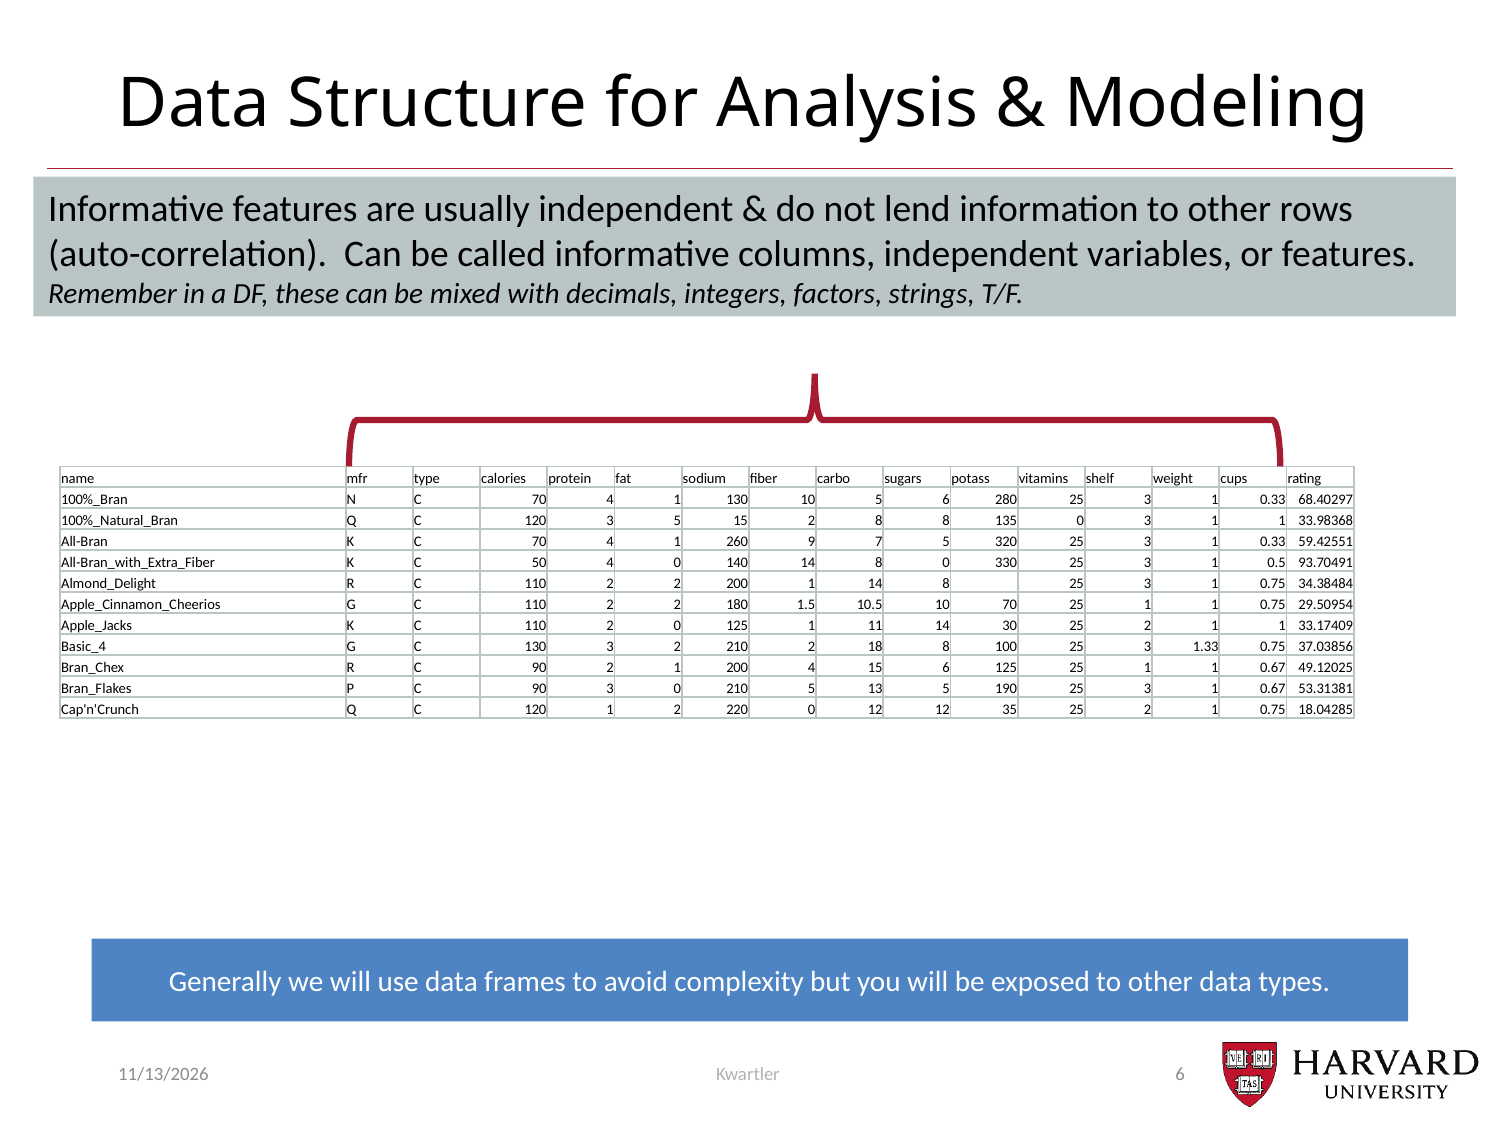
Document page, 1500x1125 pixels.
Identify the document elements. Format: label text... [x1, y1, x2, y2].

table_cell 2 [615, 572, 681, 591]
table_cell 3 [1086, 551, 1151, 570]
table_cell 8 [817, 551, 882, 570]
table_cell 70 [481, 488, 546, 507]
table_cell 25 [1019, 572, 1084, 591]
table_cell 1 [1153, 509, 1218, 528]
table_cell 140 [683, 551, 748, 570]
table_cell 4 [750, 656, 815, 675]
table_cell 30 [951, 614, 1017, 633]
table_cell 1.5 [750, 593, 815, 612]
table_cell Apple_Jacks [61, 614, 345, 633]
table_header mfr [347, 467, 412, 486]
table_cell 12 [817, 698, 882, 717]
table_cell Q [347, 509, 412, 528]
table_cell 110 [481, 593, 546, 612]
table_header vitamins [1019, 467, 1084, 486]
table_cell 2 [615, 698, 681, 717]
table_cell C [414, 698, 479, 717]
table_cell 2 [615, 593, 681, 612]
table_cell 18 [817, 635, 882, 654]
table_cell 14 [884, 614, 950, 633]
table_cell 25 [1019, 593, 1084, 612]
table_cell 1 [1153, 593, 1218, 612]
table_cell 130 [683, 488, 748, 507]
table_cell R [347, 656, 412, 675]
table_header carbo [817, 467, 882, 486]
table_cell C [414, 593, 479, 612]
table_cell 1 [1153, 614, 1218, 633]
table_cell 25 [1019, 551, 1084, 570]
table_cell 3 [1086, 530, 1151, 549]
table_cell 9 [750, 530, 815, 549]
table_cell 25 [1019, 656, 1084, 675]
table_cell P [347, 677, 412, 696]
table_cell 0 [750, 698, 815, 717]
footer Kwartler [496, 1042, 1004, 1103]
table_header type [414, 467, 479, 486]
table_cell 5 [884, 677, 950, 696]
table_cell 37.03856 [1287, 635, 1353, 654]
table_header potass [951, 467, 1017, 486]
table_cell C [414, 614, 479, 633]
table_cell 25 [1019, 530, 1084, 549]
table_cell 0 [615, 551, 681, 570]
table_cell C [414, 677, 479, 696]
table_cell 3 [1086, 488, 1151, 507]
table_cell 320 [951, 530, 1017, 549]
table_cell 130 [481, 635, 546, 654]
table_cell 10.5 [817, 593, 882, 612]
table_cell 0.75 [1220, 635, 1286, 654]
table_cell 90 [481, 656, 546, 675]
table_header protein [548, 467, 614, 486]
table_cell 100%_Bran [61, 488, 345, 507]
table_cell 34.38484 [1287, 572, 1353, 591]
table_cell 6 [884, 488, 950, 507]
table_cell 1 [1153, 656, 1218, 675]
table_cell R [347, 572, 412, 591]
table_cell Basic_4 [61, 635, 345, 654]
table_cell 1 [1086, 656, 1151, 675]
table_cell 100%_Natural_Bran [61, 509, 345, 528]
picture [1200, 1024, 1500, 1125]
table_cell 25 [1019, 614, 1084, 633]
table_cell N [347, 488, 412, 507]
table_cell 2 [1086, 614, 1151, 633]
table_cell 49.12025 [1287, 656, 1353, 675]
table_cell C [414, 656, 479, 675]
table_cell 70 [951, 593, 1017, 612]
table_cell 25 [1019, 698, 1084, 717]
table_cell G [347, 635, 412, 654]
table_cell 8 [884, 509, 950, 528]
table_cell 0 [884, 551, 950, 570]
table_cell Q [347, 698, 412, 717]
table_cell 8 [884, 635, 950, 654]
table_cell C [414, 635, 479, 654]
table_cell 1 [1153, 572, 1218, 591]
table_header cups [1220, 467, 1286, 486]
table_cell 1 [1153, 488, 1218, 507]
table_header shelf [1086, 467, 1151, 486]
table_cell K [347, 530, 412, 549]
table_cell 5 [817, 488, 882, 507]
table_cell Almond_Delight [61, 572, 345, 591]
table_header fat [615, 467, 681, 486]
table_cell 15 [683, 509, 748, 528]
table_cell 53.31381 [1287, 677, 1353, 696]
table_cell 0 [1019, 509, 1084, 528]
table_cell 125 [951, 656, 1017, 675]
table_cell 110 [481, 614, 546, 633]
table_cell 1 [1220, 509, 1286, 528]
table_cell 3 [1086, 509, 1151, 528]
table_cell 210 [683, 677, 748, 696]
table_cell 220 [683, 698, 748, 717]
text_box [348, 373, 1281, 467]
table_cell 280 [951, 488, 1017, 507]
table_cell All-Bran [61, 530, 345, 549]
table_cell 5 [615, 509, 681, 528]
table_cell 6 [884, 656, 950, 675]
table_cell 15 [817, 656, 882, 675]
table_cell 1 [1086, 593, 1151, 612]
table_cell 120 [481, 698, 546, 717]
table_cell 1 [750, 614, 815, 633]
text_box Generally we will use data frames to avoid complexity but you will be exposed to other data types. [91, 937, 1409, 1022]
table_cell K [347, 614, 412, 633]
table_cell 4 [548, 488, 614, 507]
table_cell 1 [1153, 551, 1218, 570]
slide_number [103, 1042, 441, 1103]
table_cell 200 [683, 572, 748, 591]
table_cell 0.67 [1220, 677, 1286, 696]
table_cell 50 [481, 551, 546, 570]
table_cell 14 [750, 551, 815, 570]
table_cell 1.33 [1153, 635, 1218, 654]
table_cell C [414, 488, 479, 507]
table_cell Bran_Flakes [61, 677, 345, 696]
table_cell 33.98368 [1287, 509, 1353, 528]
table_cell 0.33 [1220, 488, 1286, 507]
title Data Structure for Analysis & Modeling [103, 59, 1397, 157]
table_cell 29.50954 [1287, 593, 1353, 612]
table_cell 3 [548, 677, 614, 696]
table_cell 8 [817, 509, 882, 528]
table_cell 2 [750, 509, 815, 528]
table_cell 90 [481, 677, 546, 696]
table_cell 0 [615, 677, 681, 696]
table_cell 14 [817, 572, 882, 591]
table_cell All-Bran_with_Extra_Fiber [61, 551, 345, 570]
table_header weight [1153, 467, 1218, 486]
table_cell 0 [615, 614, 681, 633]
table_cell G [347, 593, 412, 612]
table_cell 200 [683, 656, 748, 675]
table_cell 125 [683, 614, 748, 633]
table_cell 110 [481, 572, 546, 591]
table_cell 59.42551 [1287, 530, 1353, 549]
table_cell Bran_Chex [61, 656, 345, 675]
table_cell 11 [817, 614, 882, 633]
table_cell Cap'n'Crunch [61, 698, 345, 717]
table_cell 180 [683, 593, 748, 612]
table_cell C [414, 530, 479, 549]
table_cell 1 [1153, 530, 1218, 549]
table_cell 35 [951, 698, 1017, 717]
table_cell 5 [884, 530, 950, 549]
table_cell 2 [615, 635, 681, 654]
table_cell C [414, 509, 479, 528]
table_cell 12 [884, 698, 950, 717]
table_cell 260 [683, 530, 748, 549]
table_cell 13 [817, 677, 882, 696]
table_cell 1 [1153, 677, 1218, 696]
table_cell 1 [1153, 698, 1218, 717]
table_cell 18.04285 [1287, 698, 1353, 717]
table_cell 3 [548, 509, 614, 528]
table_cell 3 [1086, 677, 1151, 696]
table_cell 135 [951, 509, 1017, 528]
table_cell 1 [615, 656, 681, 675]
table_header rating [1287, 467, 1353, 486]
table_header sodium [683, 467, 748, 486]
table_cell [951, 572, 1017, 591]
table_cell 4 [548, 551, 614, 570]
table_cell 2 [548, 572, 614, 591]
table_cell 2 [548, 593, 614, 612]
table_cell 25 [1019, 677, 1084, 696]
table_cell 10 [750, 488, 815, 507]
table_cell 0.5 [1220, 551, 1286, 570]
slide_number 6 [1059, 1042, 1200, 1103]
table_cell 120 [481, 509, 546, 528]
table_cell 3 [548, 635, 614, 654]
table_cell 25 [1019, 635, 1084, 654]
table_cell C [414, 572, 479, 591]
table_cell 100 [951, 635, 1017, 654]
table_cell 5 [750, 677, 815, 696]
table_cell 2 [750, 635, 815, 654]
table_cell 33.17409 [1287, 614, 1353, 633]
table_cell 68.40297 [1287, 488, 1353, 507]
table_cell 3 [1086, 635, 1151, 654]
table_cell 1 [548, 698, 614, 717]
table_cell 0.67 [1220, 656, 1286, 675]
table_cell K [347, 551, 412, 570]
table_cell 2 [1086, 698, 1151, 717]
table_cell 0.33 [1220, 530, 1286, 549]
table_cell 3 [1086, 572, 1151, 591]
text_box Informative features are usually independent & do not lend information to other rows (auto-correlation). Can be called informative columns, independent variables, or features. Remember in a DF, these can be mixed with decimals, integers, factors, strings, T/F. [33, 176, 1456, 317]
table_cell 210 [683, 635, 748, 654]
table_cell 190 [951, 677, 1017, 696]
table_header fiber [750, 467, 815, 486]
table_cell 25 [1019, 488, 1084, 507]
table_cell 1 [1220, 614, 1286, 633]
table_cell 10 [884, 593, 950, 612]
table_cell 93.70491 [1287, 551, 1353, 570]
table_cell 2 [548, 614, 614, 633]
table_header sugars [884, 467, 950, 486]
table_cell 4 [548, 530, 614, 549]
table_cell 1 [750, 572, 815, 591]
table_cell 0.75 [1220, 593, 1286, 612]
table_cell 2 [548, 656, 614, 675]
table_cell 330 [951, 551, 1017, 570]
table_cell 0.75 [1220, 572, 1286, 591]
table_header calories [481, 467, 546, 486]
table_cell 1 [615, 530, 681, 549]
table_cell Apple_Cinnamon_Cheerios [61, 593, 345, 612]
table_cell 1 [615, 488, 681, 507]
table_cell 70 [481, 530, 546, 549]
table_cell 8 [884, 572, 950, 591]
table_cell 7 [817, 530, 882, 549]
table_header name [61, 467, 345, 486]
table_cell C [414, 551, 479, 570]
table_cell 0.75 [1220, 698, 1286, 717]
